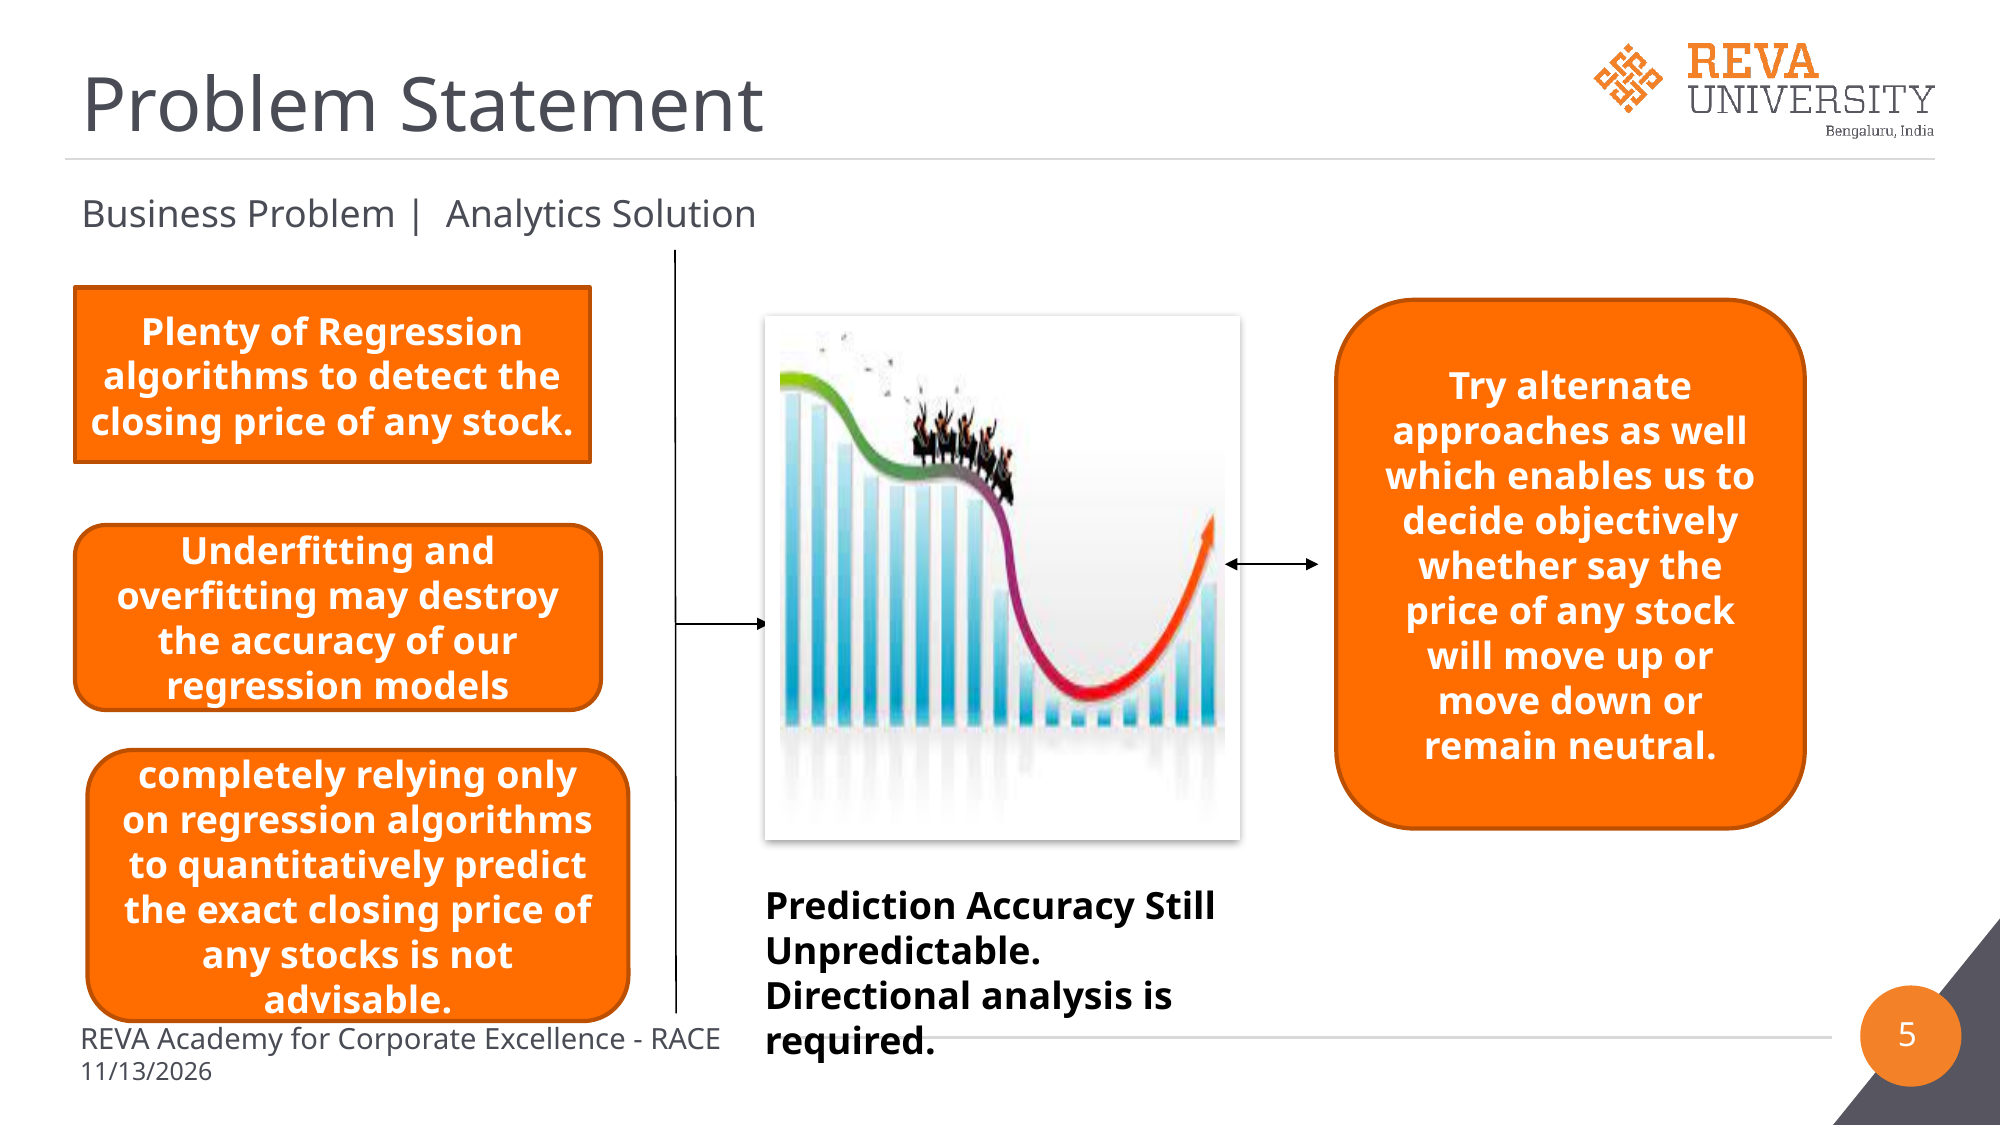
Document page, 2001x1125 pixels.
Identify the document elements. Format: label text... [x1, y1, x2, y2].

text_box Underfitting and overfitting may destroy the accuracy of our regression models [72, 522, 604, 713]
text_box Try alternate approaches as well which enables us to decide objectively whether say the price of any stock will move up or move down or remain neutral. [1334, 297, 1807, 831]
slide_number 5 [1858, 985, 1957, 1087]
text_box Prediction Accuracy Still Unpredictable. Directional analysis is required. [750, 874, 1250, 1070]
picture [779, 330, 1226, 827]
text_box Plenty of Regression algorithms to detect the closing price of any stock. [73, 285, 592, 464]
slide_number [65, 1025, 803, 1085]
text_box Business Problem | Analytics Solution [66, 183, 913, 242]
text_box completely relying only on regression algorithms to quantitatively predict the exact closing price of any stocks is not advisable. [85, 747, 631, 1024]
title Problem Statement [66, 45, 1304, 159]
picture [1593, 43, 1935, 141]
